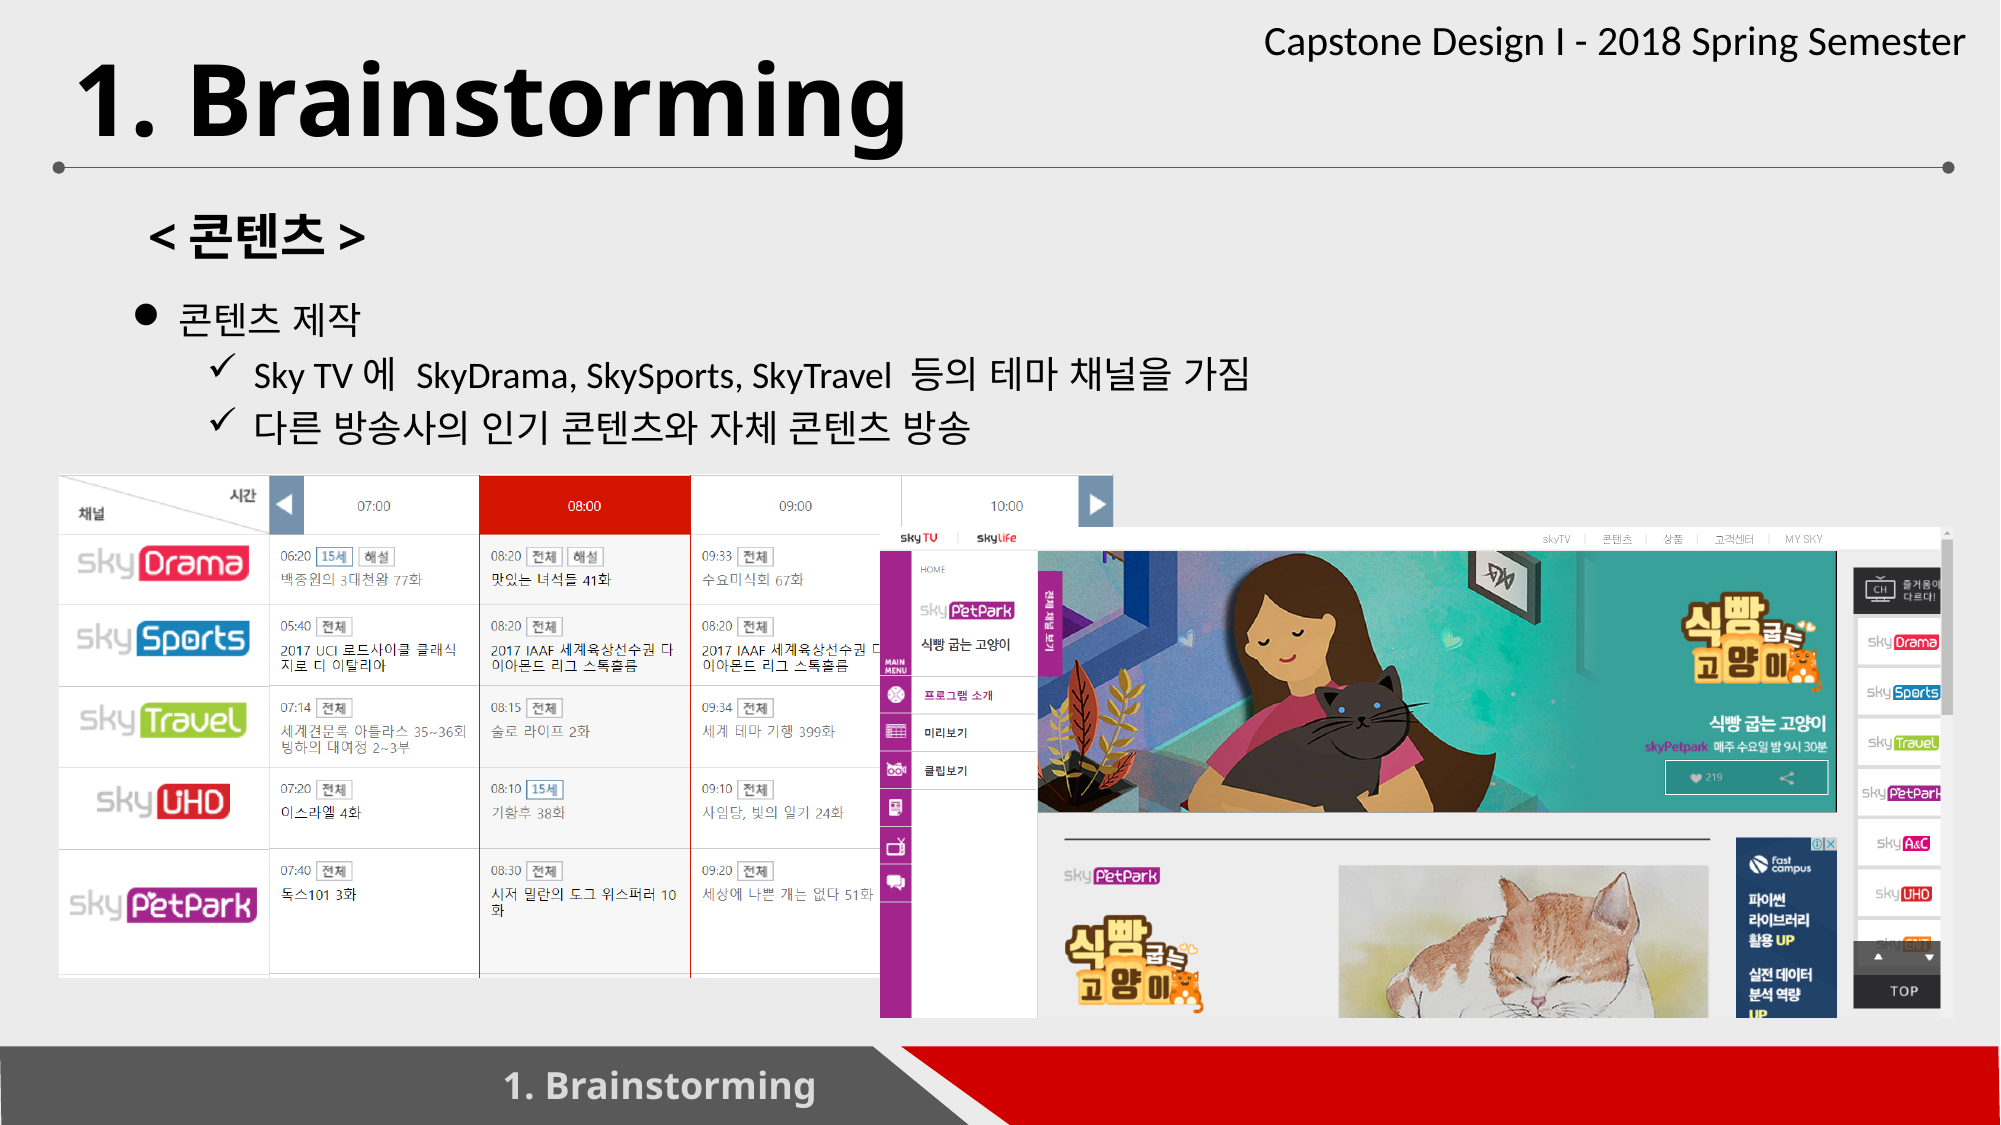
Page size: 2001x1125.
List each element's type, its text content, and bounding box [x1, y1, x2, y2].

title 1. Brainstorming [58, 0, 2000, 166]
text_box <콘텐츠> [58, 186, 1919, 273]
text_box 콘텐츠 제작 Sky TV에 SkyDrama, SkySports, SkyTravel 등의 테마 채널을 가짐 다른 방송사의 인기 콘텐츠와 자체 콘텐츠 방송 [117, 280, 1942, 458]
picture [58, 474, 1954, 1018]
text_box 1. Brainstorming [23, 1054, 832, 1115]
